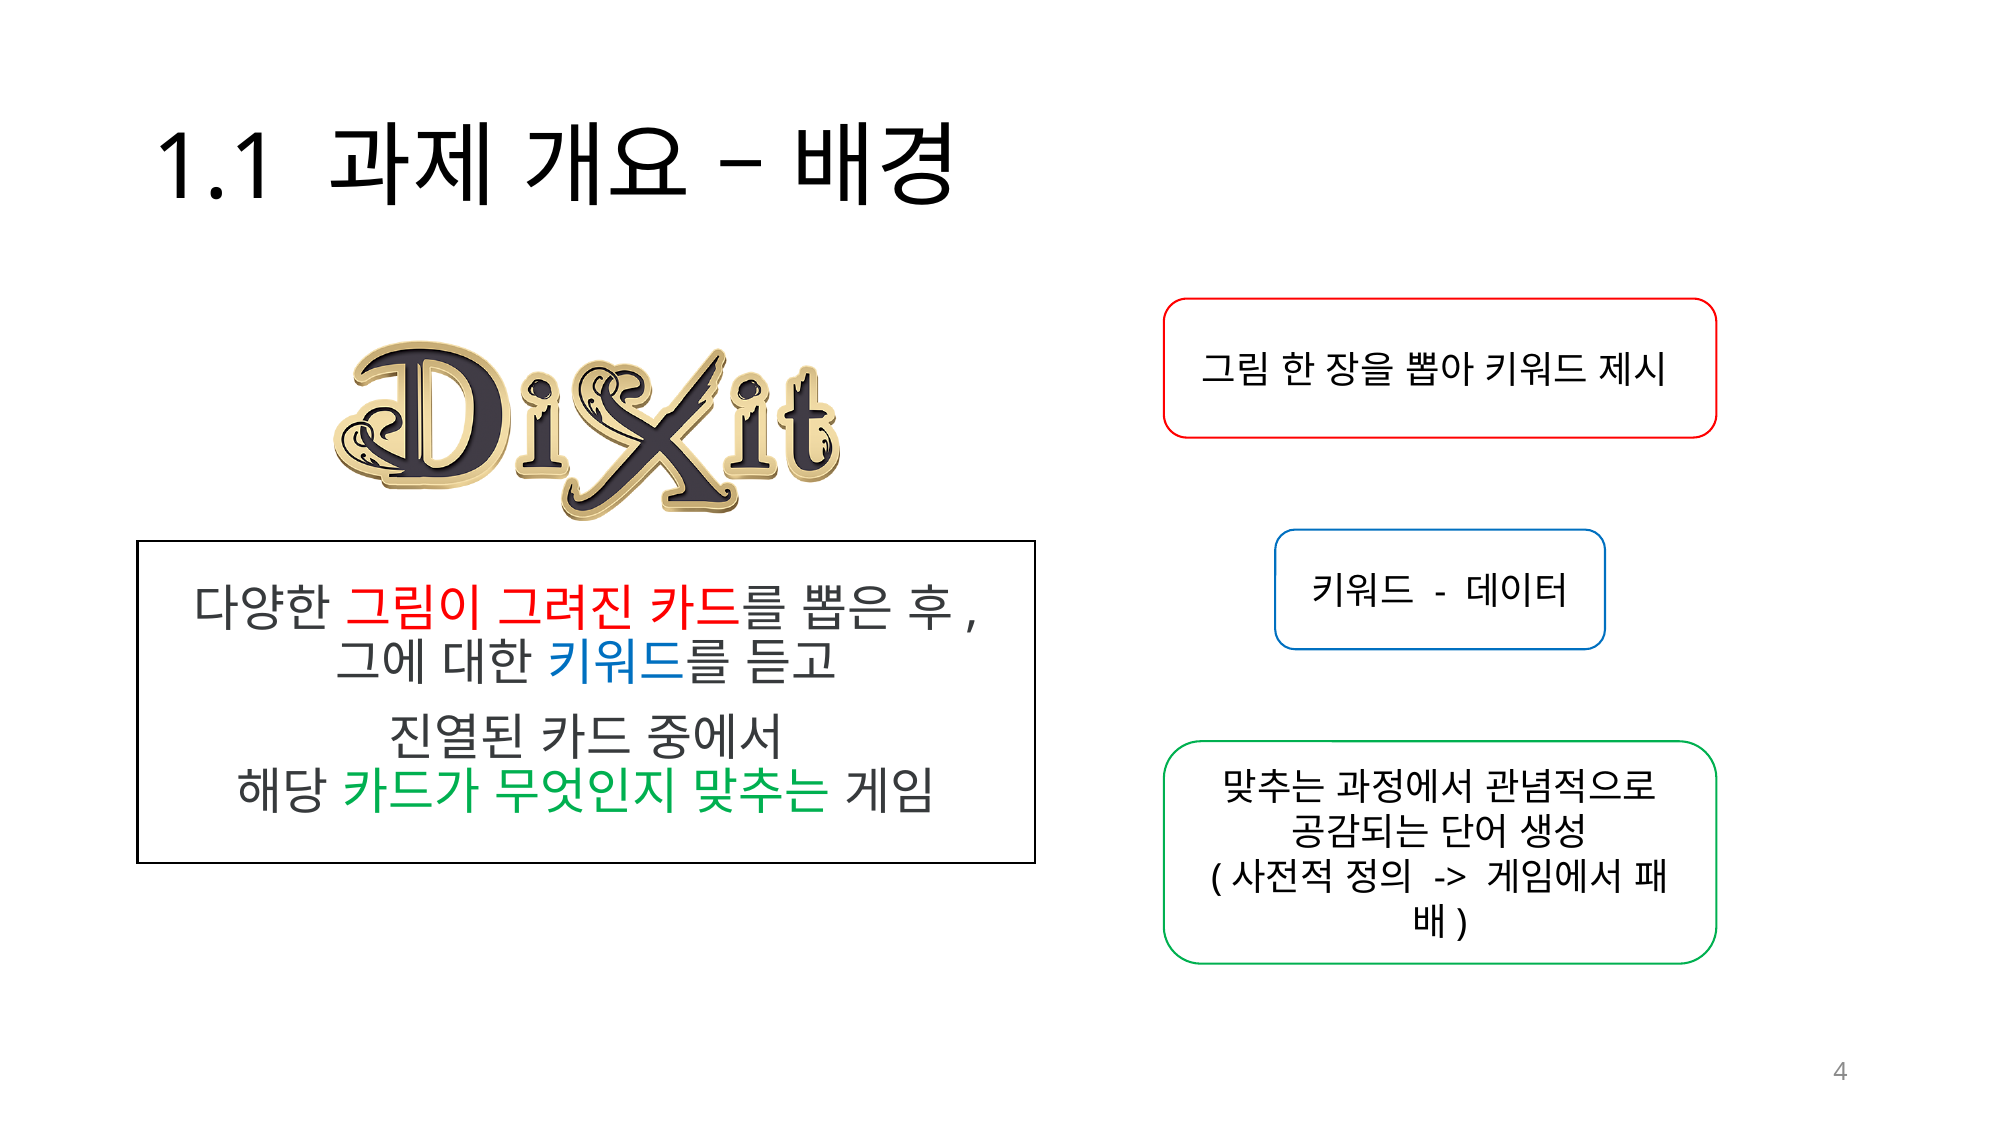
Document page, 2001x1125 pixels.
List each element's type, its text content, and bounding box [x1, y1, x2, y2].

slide_number 4 [1412, 1042, 1863, 1103]
text_box 그림 한 장을 뽑아 키워드 제시 [1162, 297, 1718, 439]
list 다양한 그림이 그려진 카드를 뽑은 후, 그에 대한 키워드를 듣고 진열된 카드 중에서 해당 카드가 무엇인지 맞추는 게임 [136, 540, 1036, 864]
text_box 맞추는 과정에서 관념적으로 공감되는 단어 생성 (사전적 정의 -> 게임에서 패배) [1162, 740, 1718, 965]
text_box 키워드 - 데이터 [1274, 528, 1607, 651]
title 1.1 과제 개요 – 배경 [137, 59, 1863, 278]
picture [332, 340, 840, 521]
